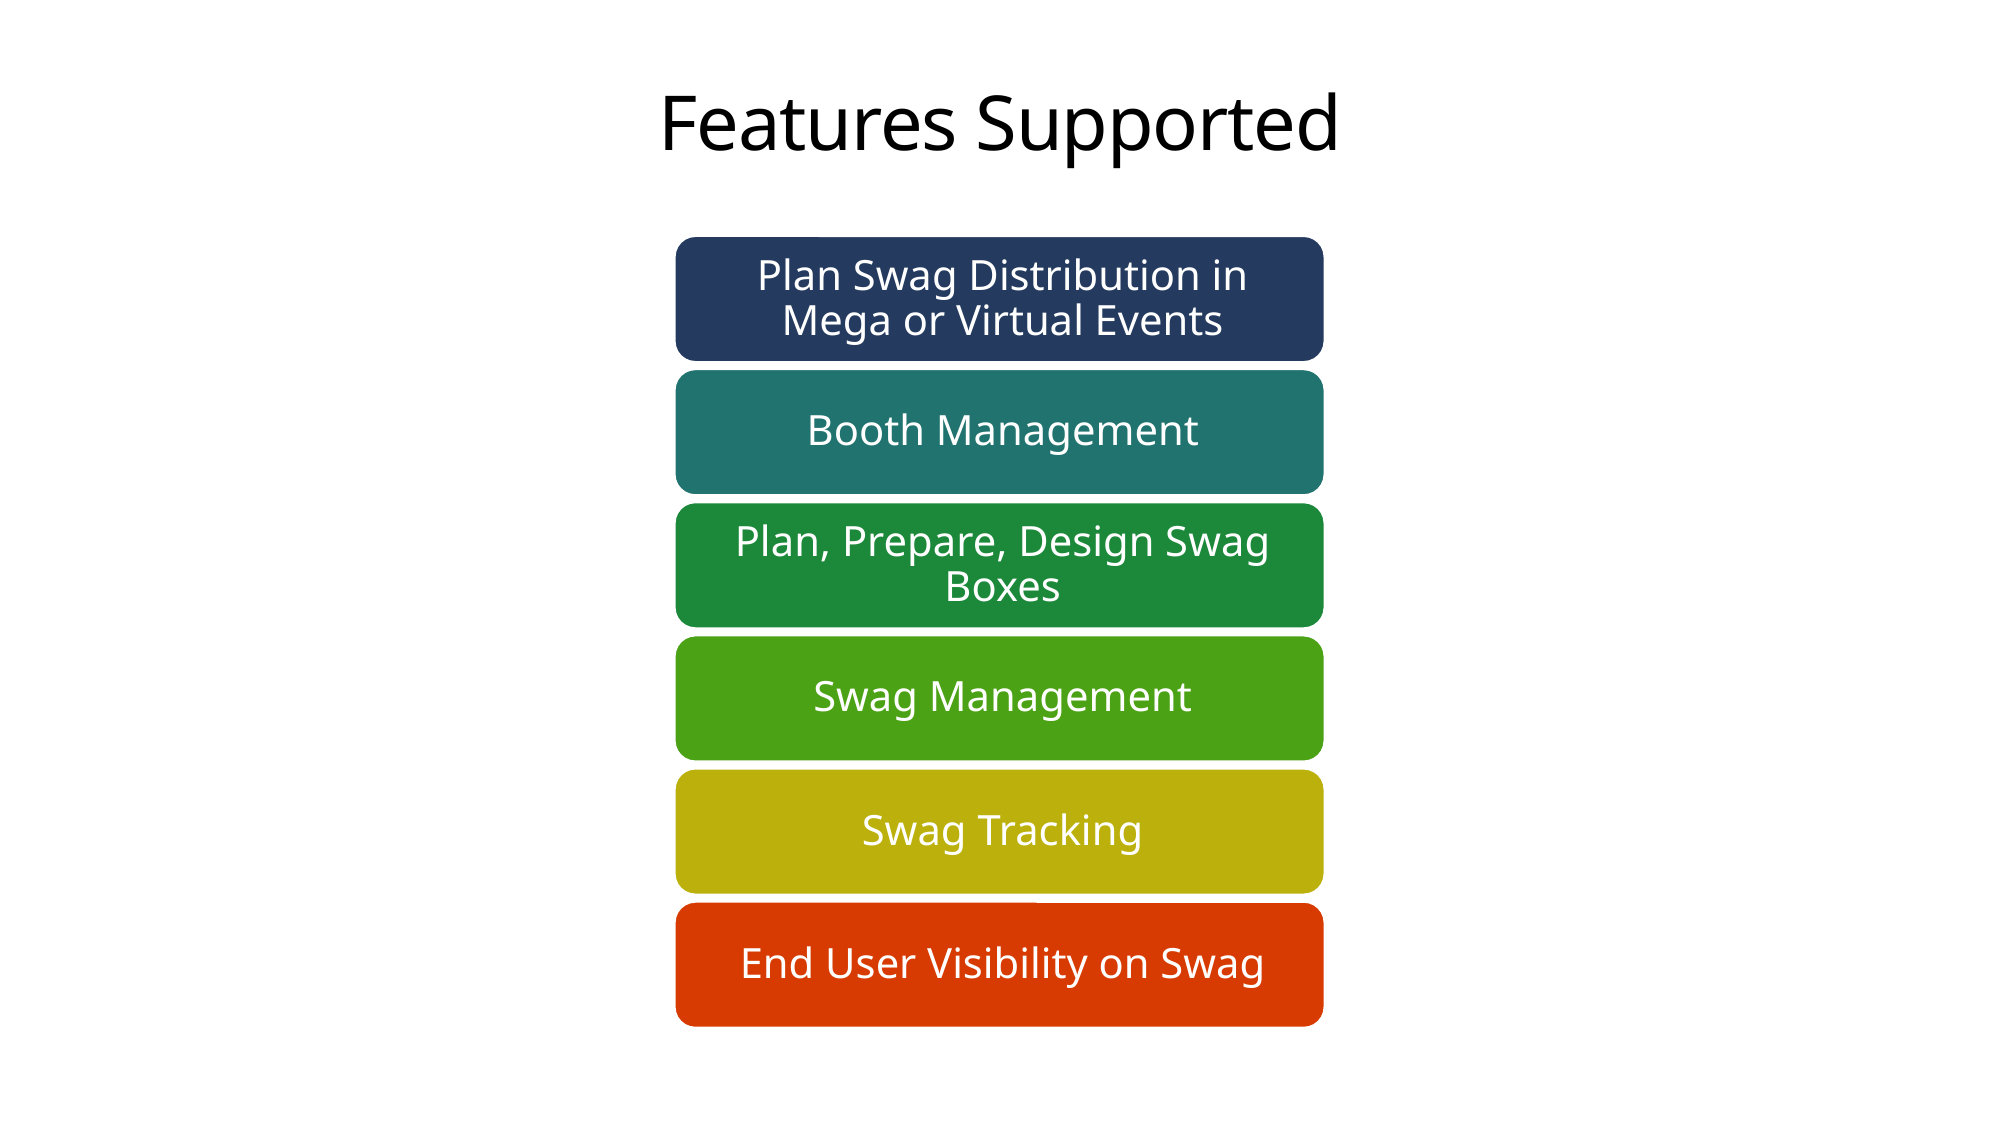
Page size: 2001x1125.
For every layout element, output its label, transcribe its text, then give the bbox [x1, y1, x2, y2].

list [95, 235, 1904, 1029]
title Features Supported [96, 75, 1904, 166]
